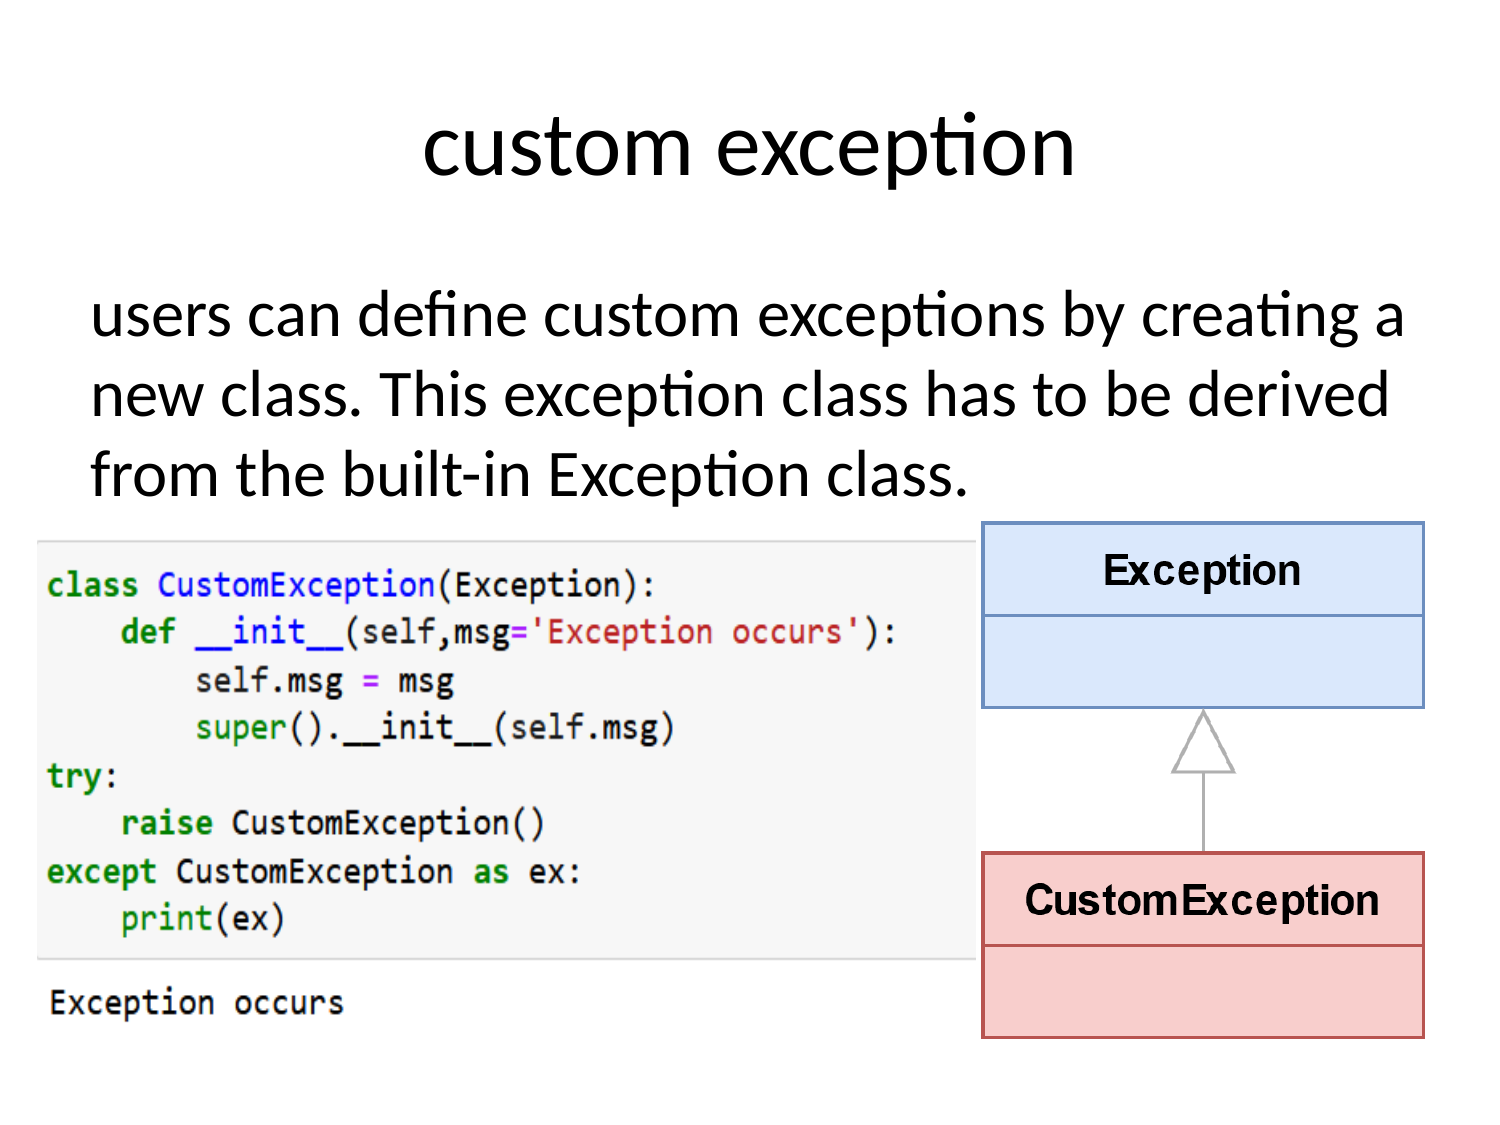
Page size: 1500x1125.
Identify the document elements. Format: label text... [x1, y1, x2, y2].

picture [37, 537, 976, 1040]
title custom exception [75, 45, 1425, 233]
list users can define custom exceptions by creating a new class. This exception class has to be derived from the built-in Exception class. [75, 262, 1425, 536]
picture [981, 496, 1426, 1040]
